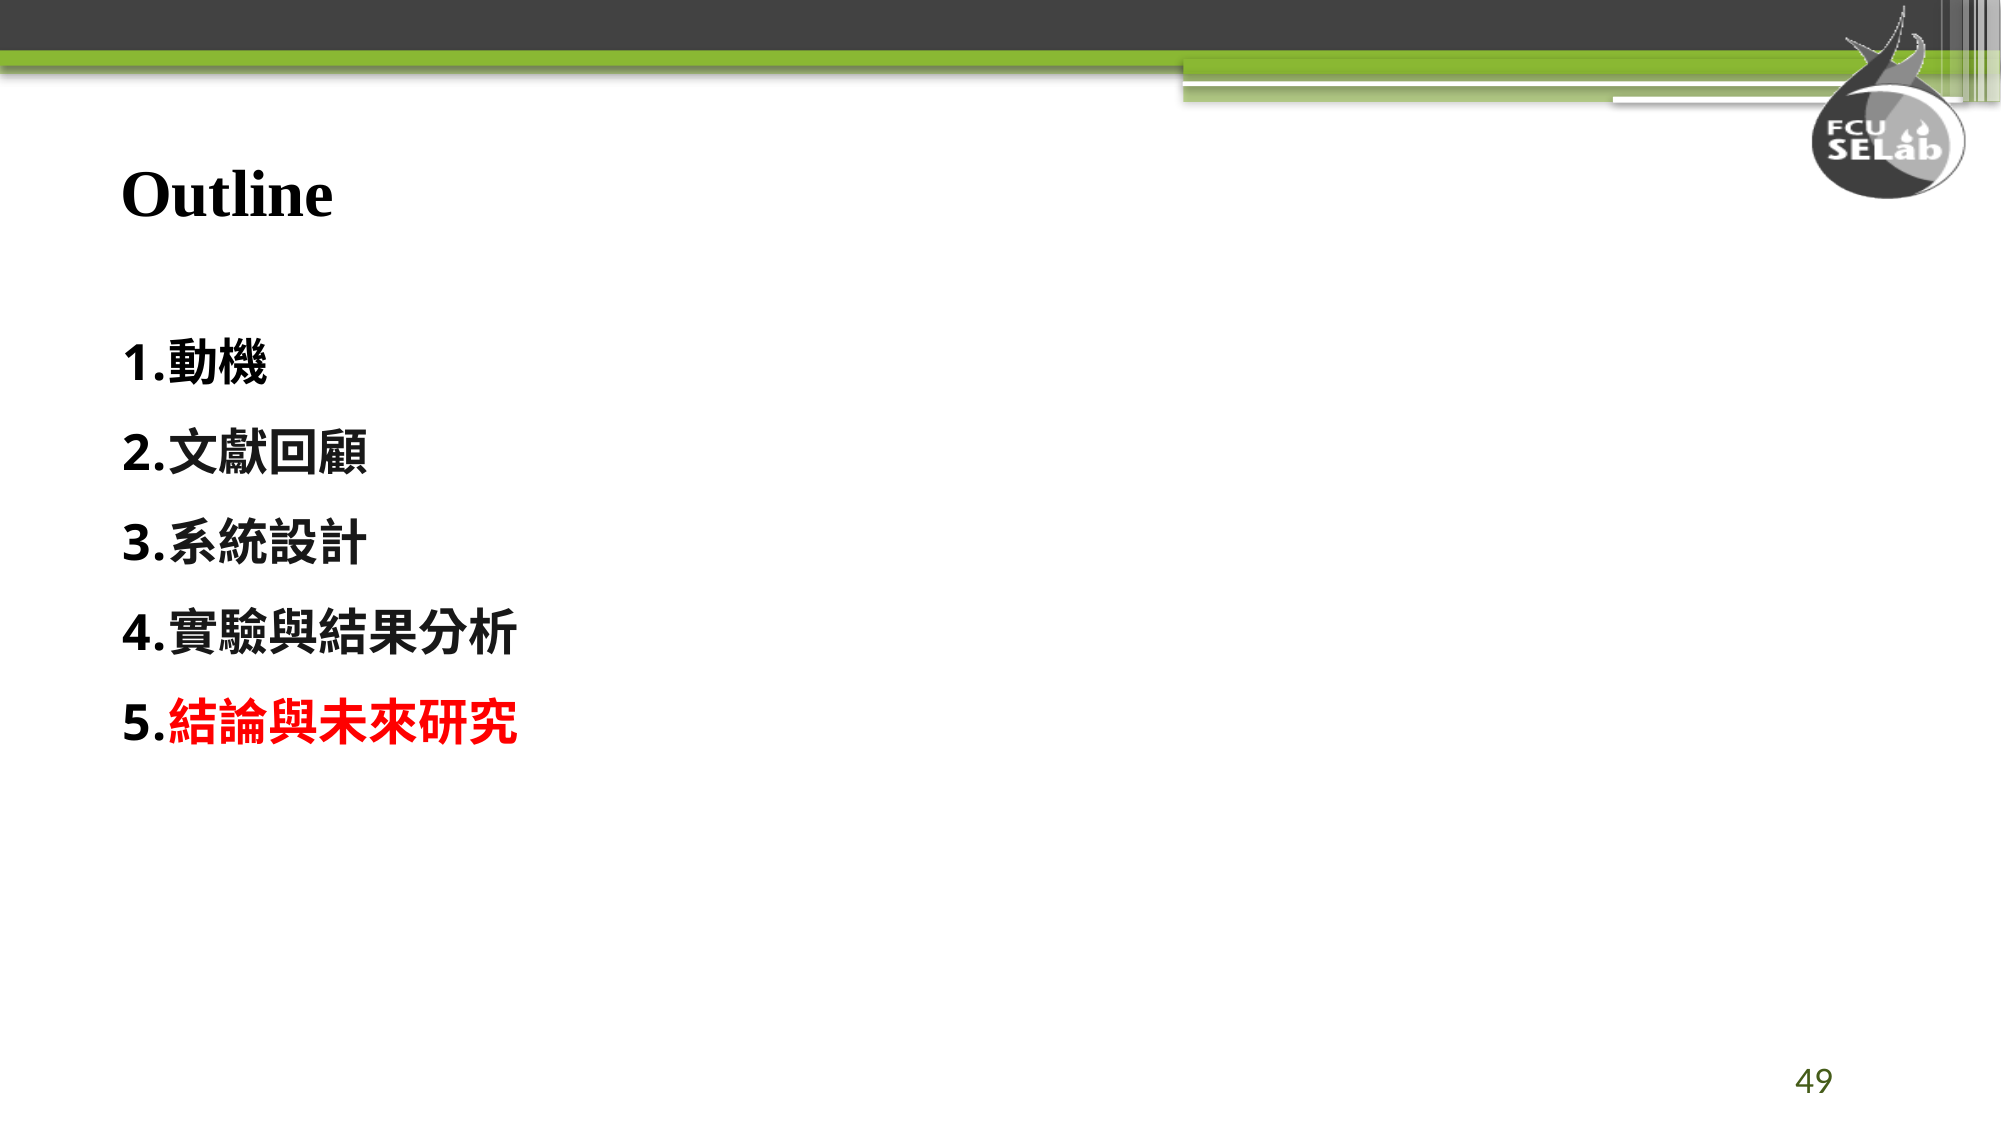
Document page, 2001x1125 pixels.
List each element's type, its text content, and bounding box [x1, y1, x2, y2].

list 動機 文獻回顧 系統設計 實驗與結果分析 結論與未來研究 [102, 290, 1903, 1083]
picture [1780, 2, 2000, 203]
title Outline [0, 101, 1900, 277]
slide_number 49 [1780, 1048, 1974, 1109]
